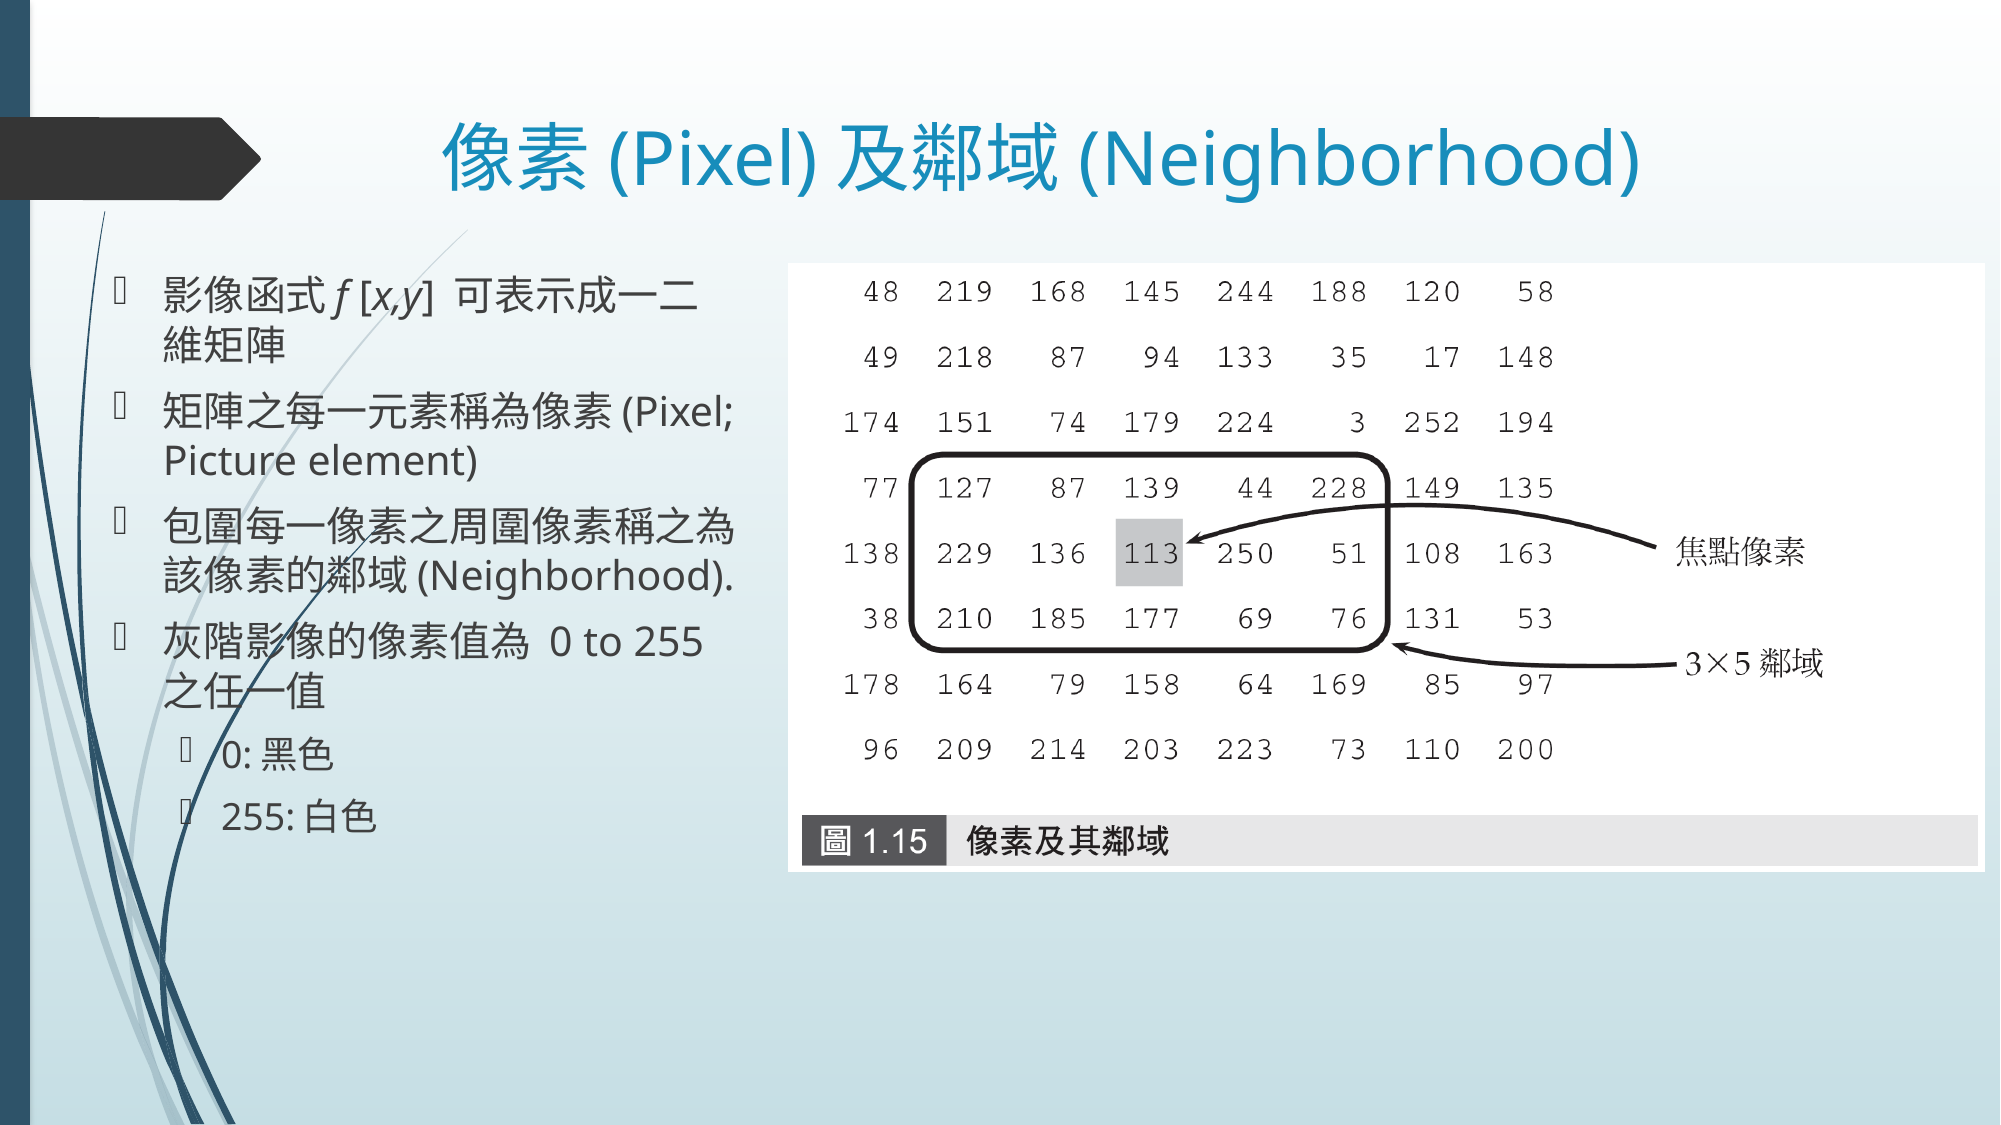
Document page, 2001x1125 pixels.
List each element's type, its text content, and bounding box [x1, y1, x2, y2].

list 影像函式f [x,y] 可表示成一二維矩陣 矩陣之每一元素稱為像素(Pixel; Picture element) 包圍每一像素之周圍像素稱之為該像素的鄰域(Neighborhood). 灰階影像的像素值為 0 to 255 之任一值 0:黑色 255:白色 [98, 262, 753, 882]
title 像素(Pixel)及鄰域(Neighborhood) [425, 102, 1888, 313]
picture [788, 263, 1986, 872]
